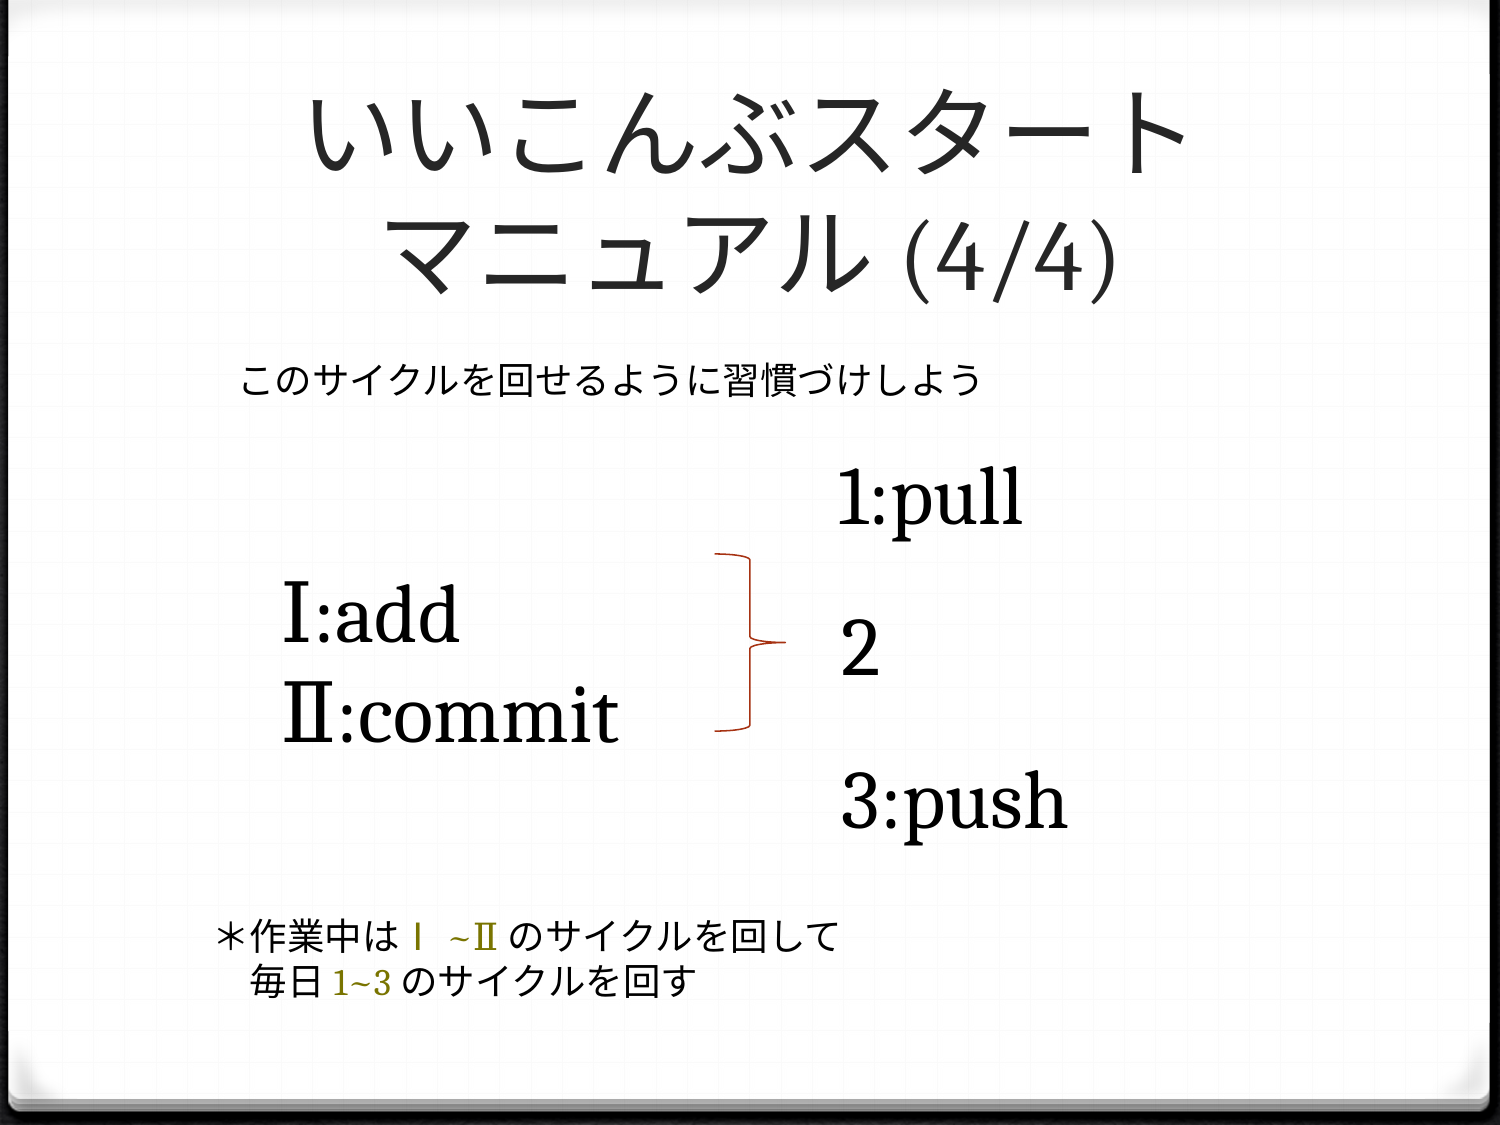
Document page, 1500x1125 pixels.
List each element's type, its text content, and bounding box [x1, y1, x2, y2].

picture [0, 0, 1500, 1125]
text_box ＊作業中はⅠ~Ⅱのサイクルを回して 毎日1~3のサイクルを回す [197, 905, 1450, 1010]
title いいこんぶスタート マニュアル(4/4) [90, 71, 1410, 309]
text_box このサイクルを回せるように習慣づけしよう [222, 349, 1475, 410]
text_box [265, 433, 1294, 906]
